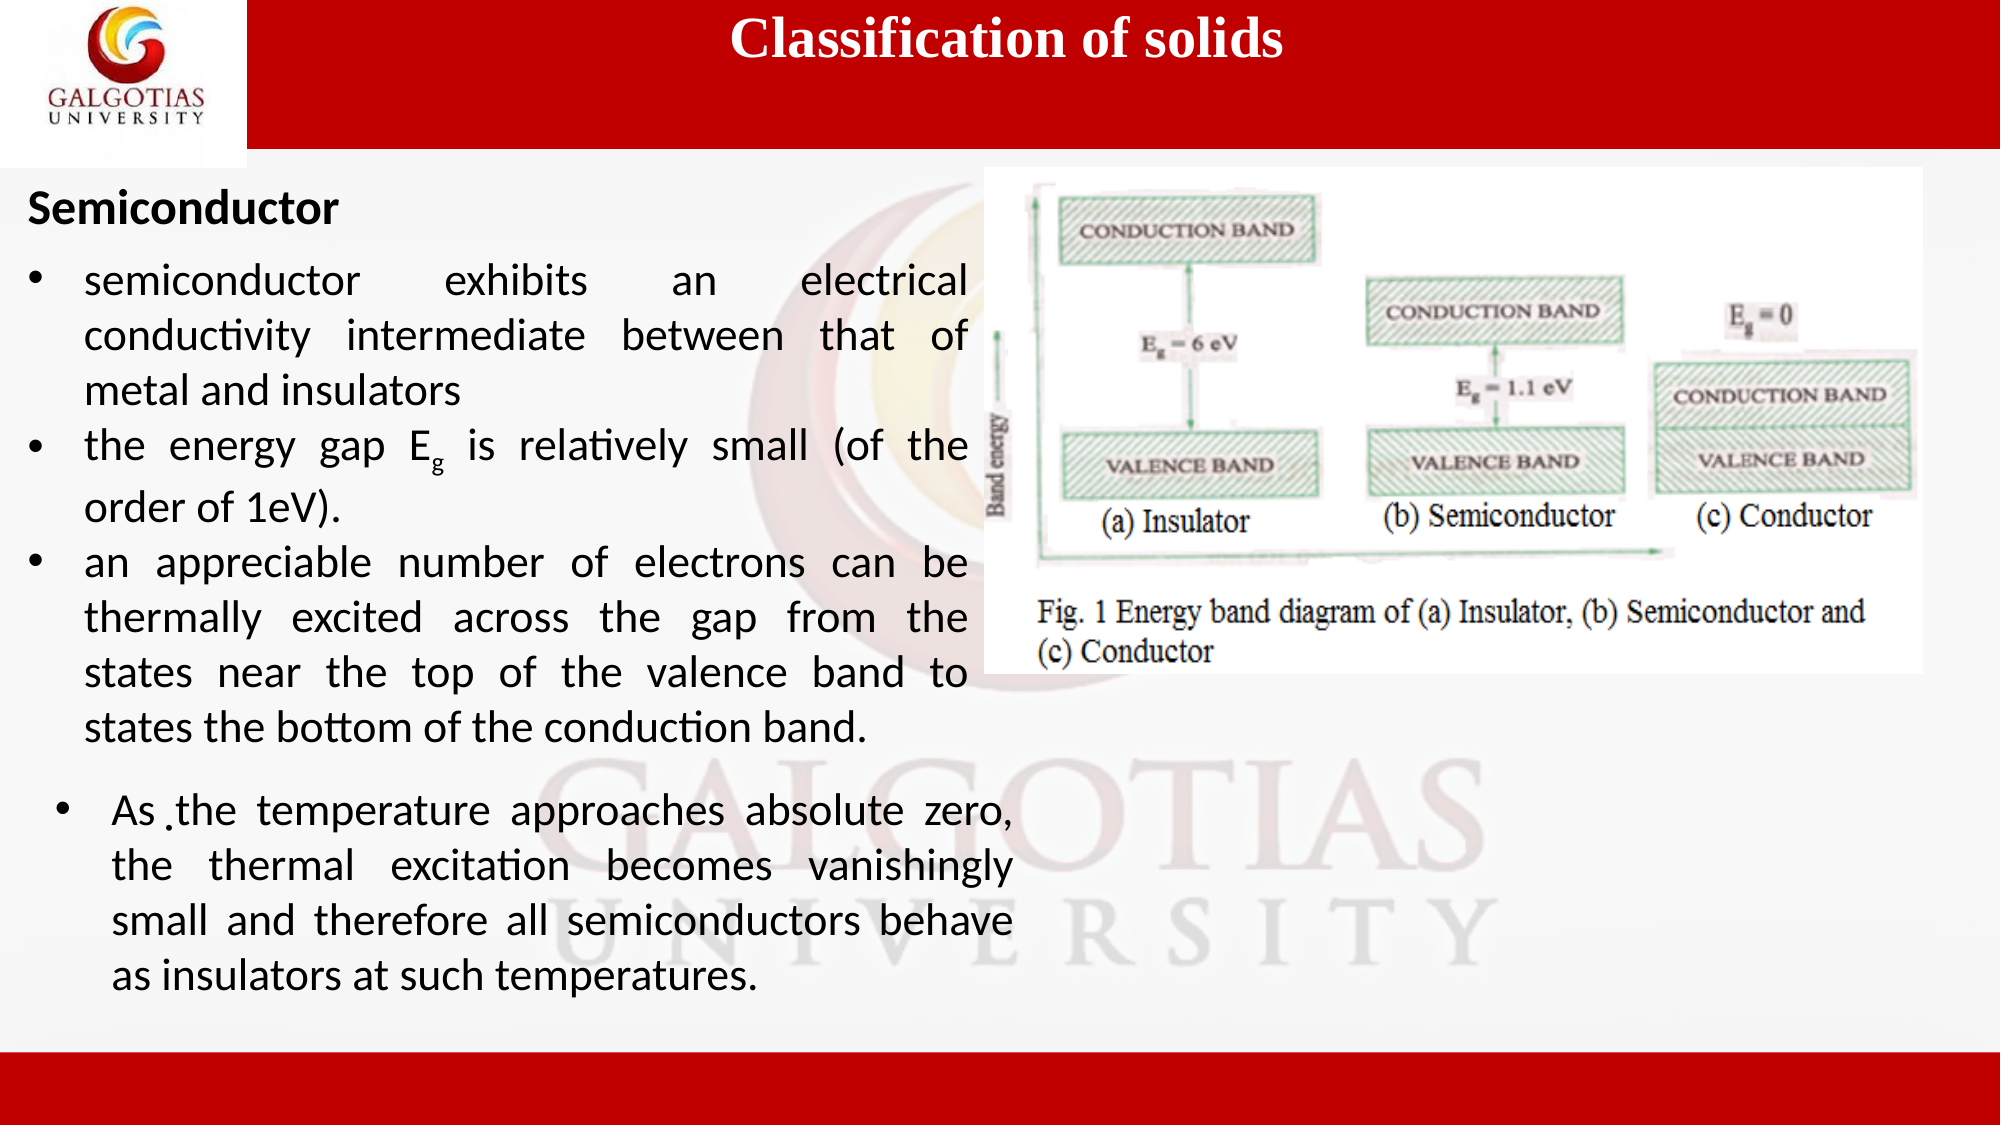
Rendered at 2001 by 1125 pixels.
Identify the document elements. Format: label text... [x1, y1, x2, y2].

text_box As the temperature approaches absolute zero, the thermal excitation becomes vanishingly small and therefore all semiconductors behave as insulators at such temperatures. [40, 772, 1030, 1008]
text_box . [1030, 772, 1761, 848]
text_box Semiconductor [12, 167, 984, 243]
picture [984, 167, 1923, 674]
text_box Classification of solids [247, 1, 2000, 149]
picture [0, 0, 247, 168]
text_box semiconductor exhibits an electrical conductivity intermediate between that of metal and insulators the energy gap Eg is relatively small (of the order of 1eV). an appreciable number of electrons can be thermally excited across the gap from the states near the top of the valence band to states the bottom of the conduction band. [12, 243, 985, 760]
text_box [0, 1052, 2000, 1125]
